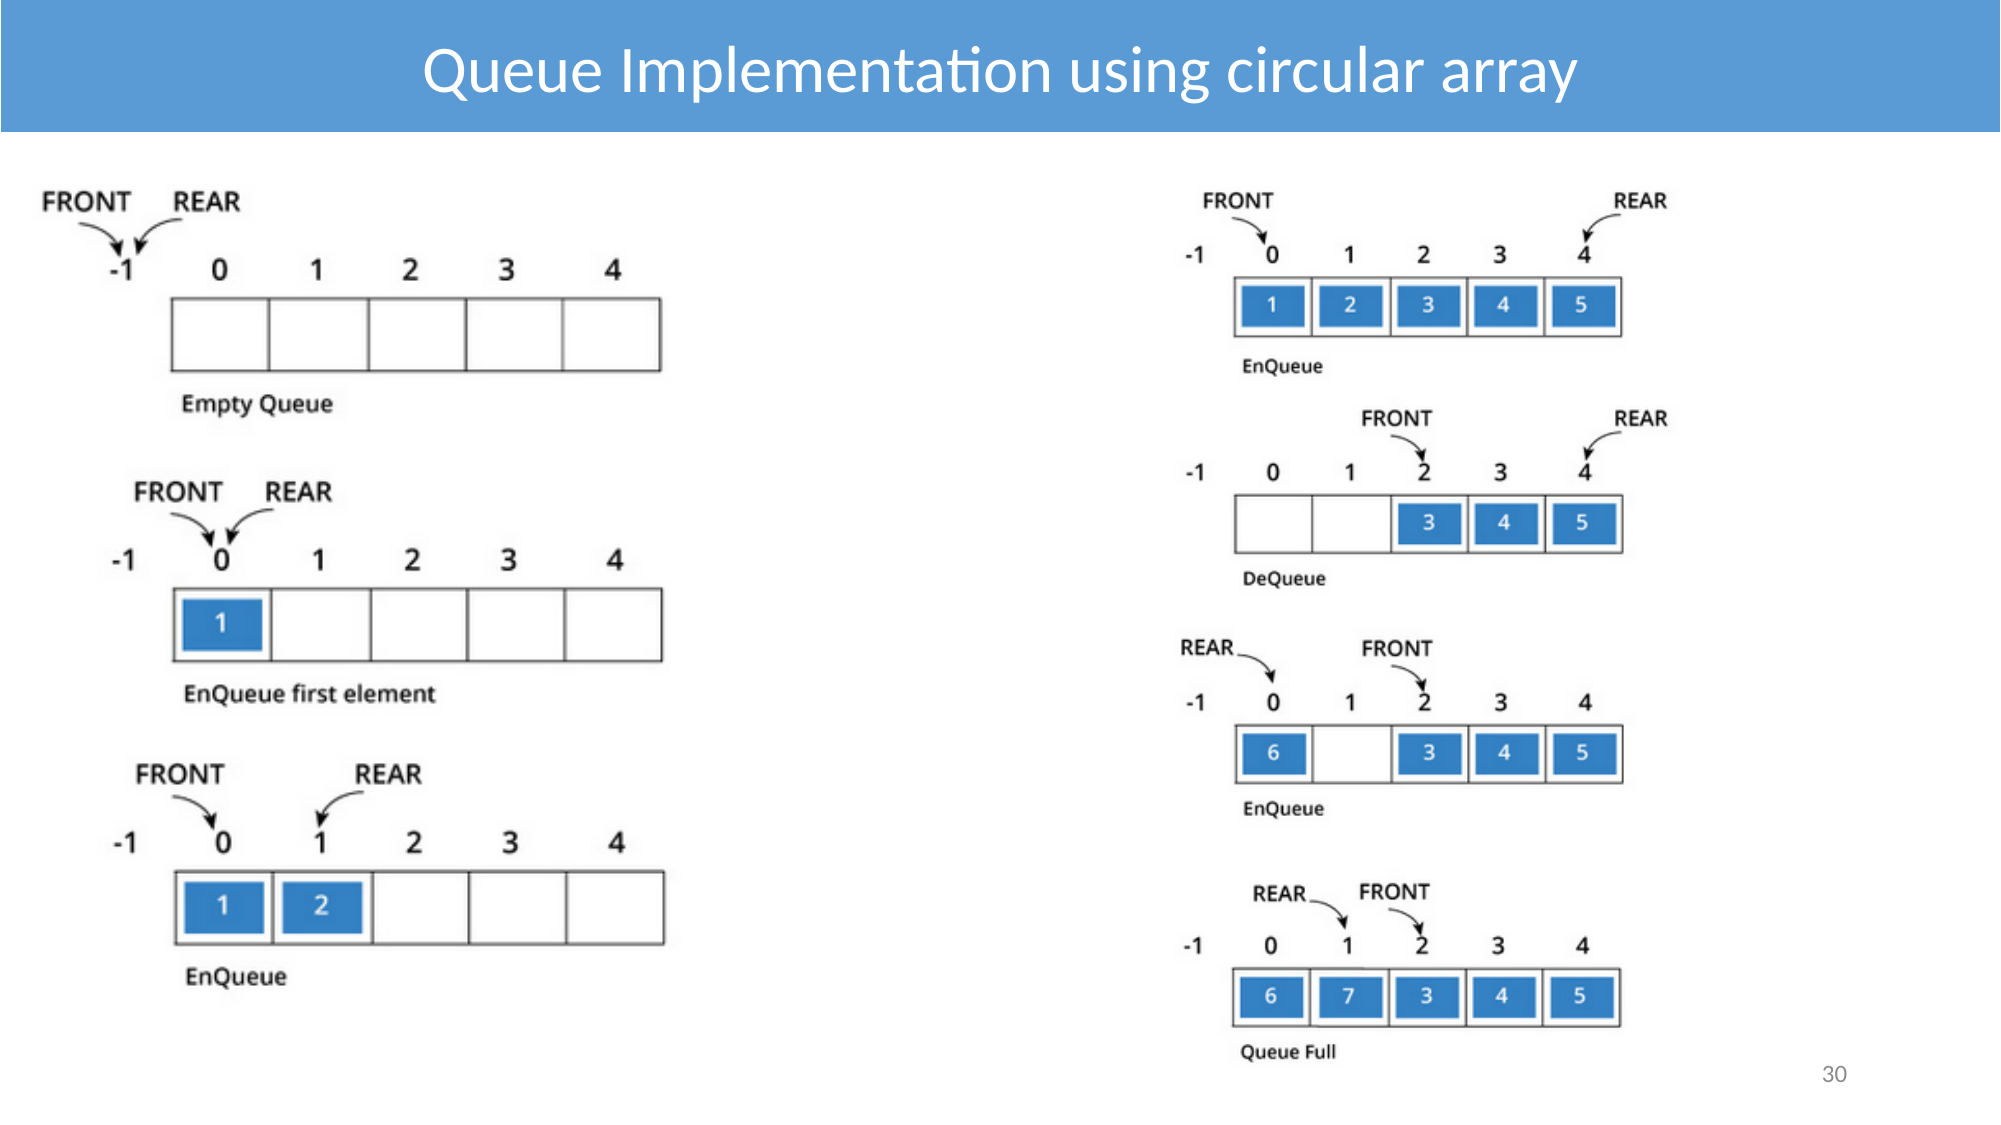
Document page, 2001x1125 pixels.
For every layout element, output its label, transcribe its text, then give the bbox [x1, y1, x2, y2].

slide_number 30 [1412, 1042, 1863, 1103]
picture [1162, 173, 1688, 1084]
picture [16, 169, 715, 1015]
text_box Queue Implementation using circular array [0, 0, 2000, 133]
